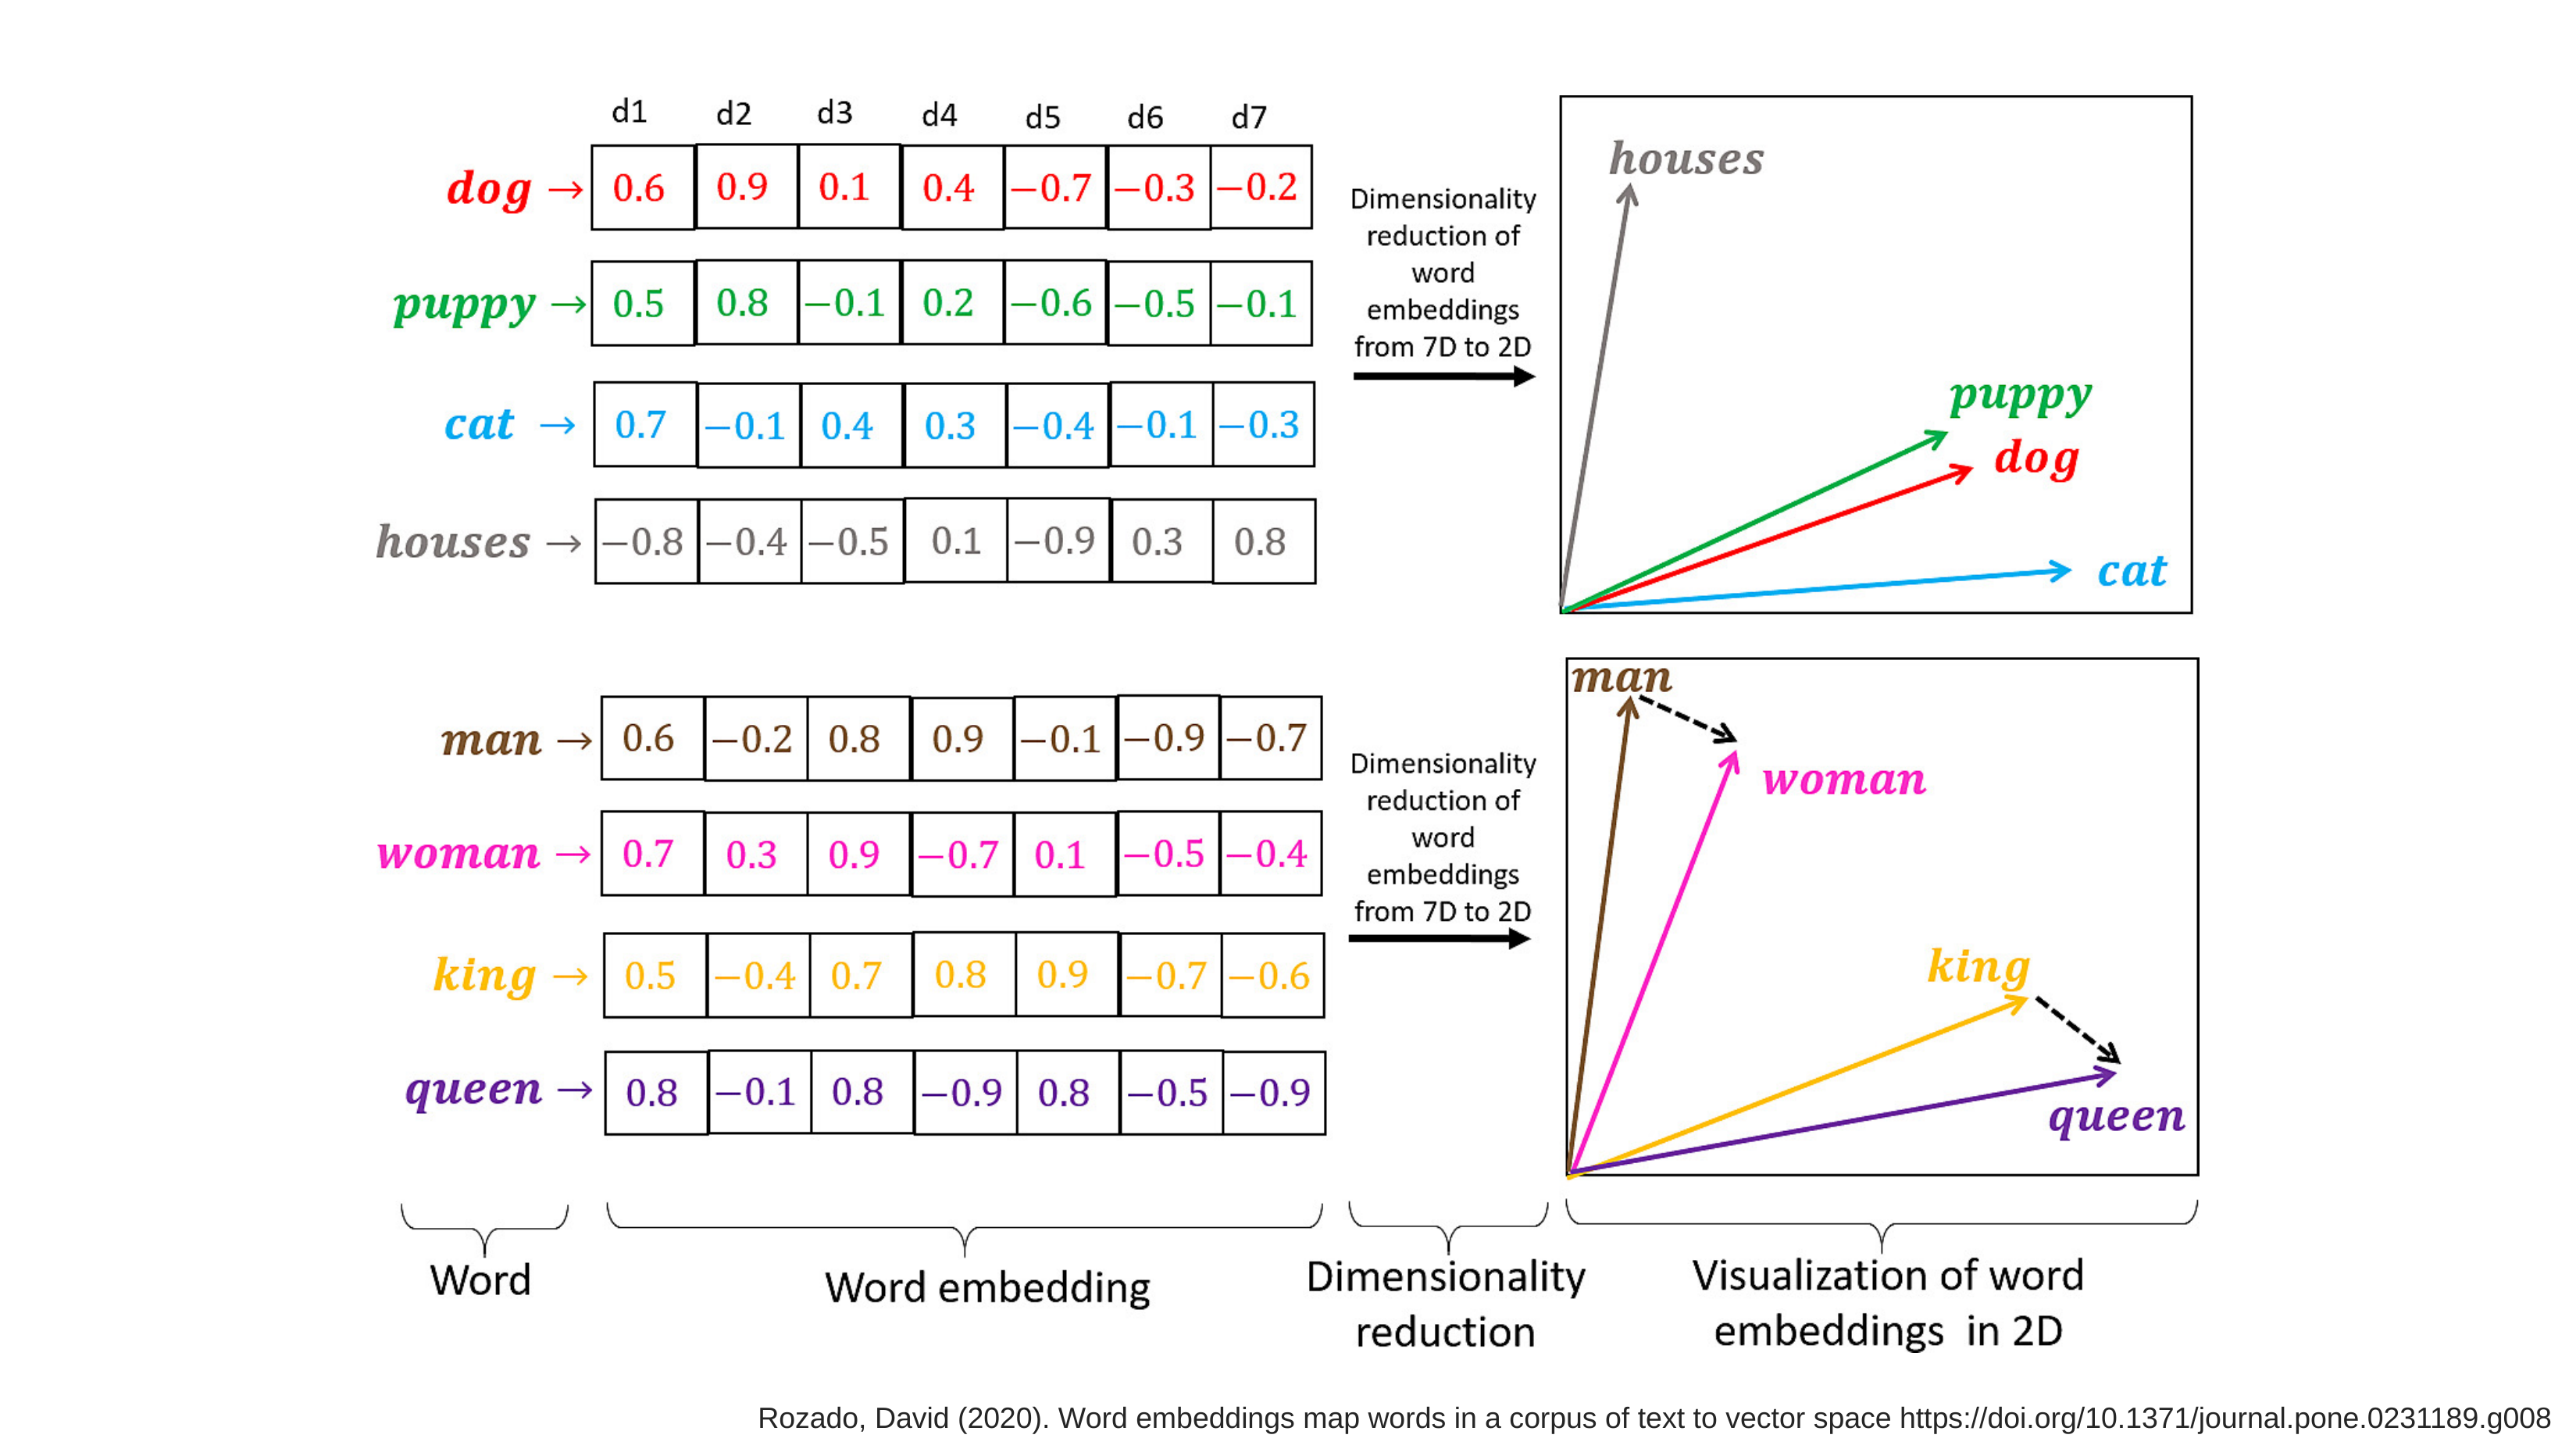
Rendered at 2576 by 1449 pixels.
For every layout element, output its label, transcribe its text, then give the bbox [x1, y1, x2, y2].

text_box Rozado, David (2020). Word embeddings map words in a corpus of text to vector space https://doi.org/10.1371/journal.pone.0231189.g008 [562, 1394, 2567, 1440]
picture [376, 95, 2200, 1353]
